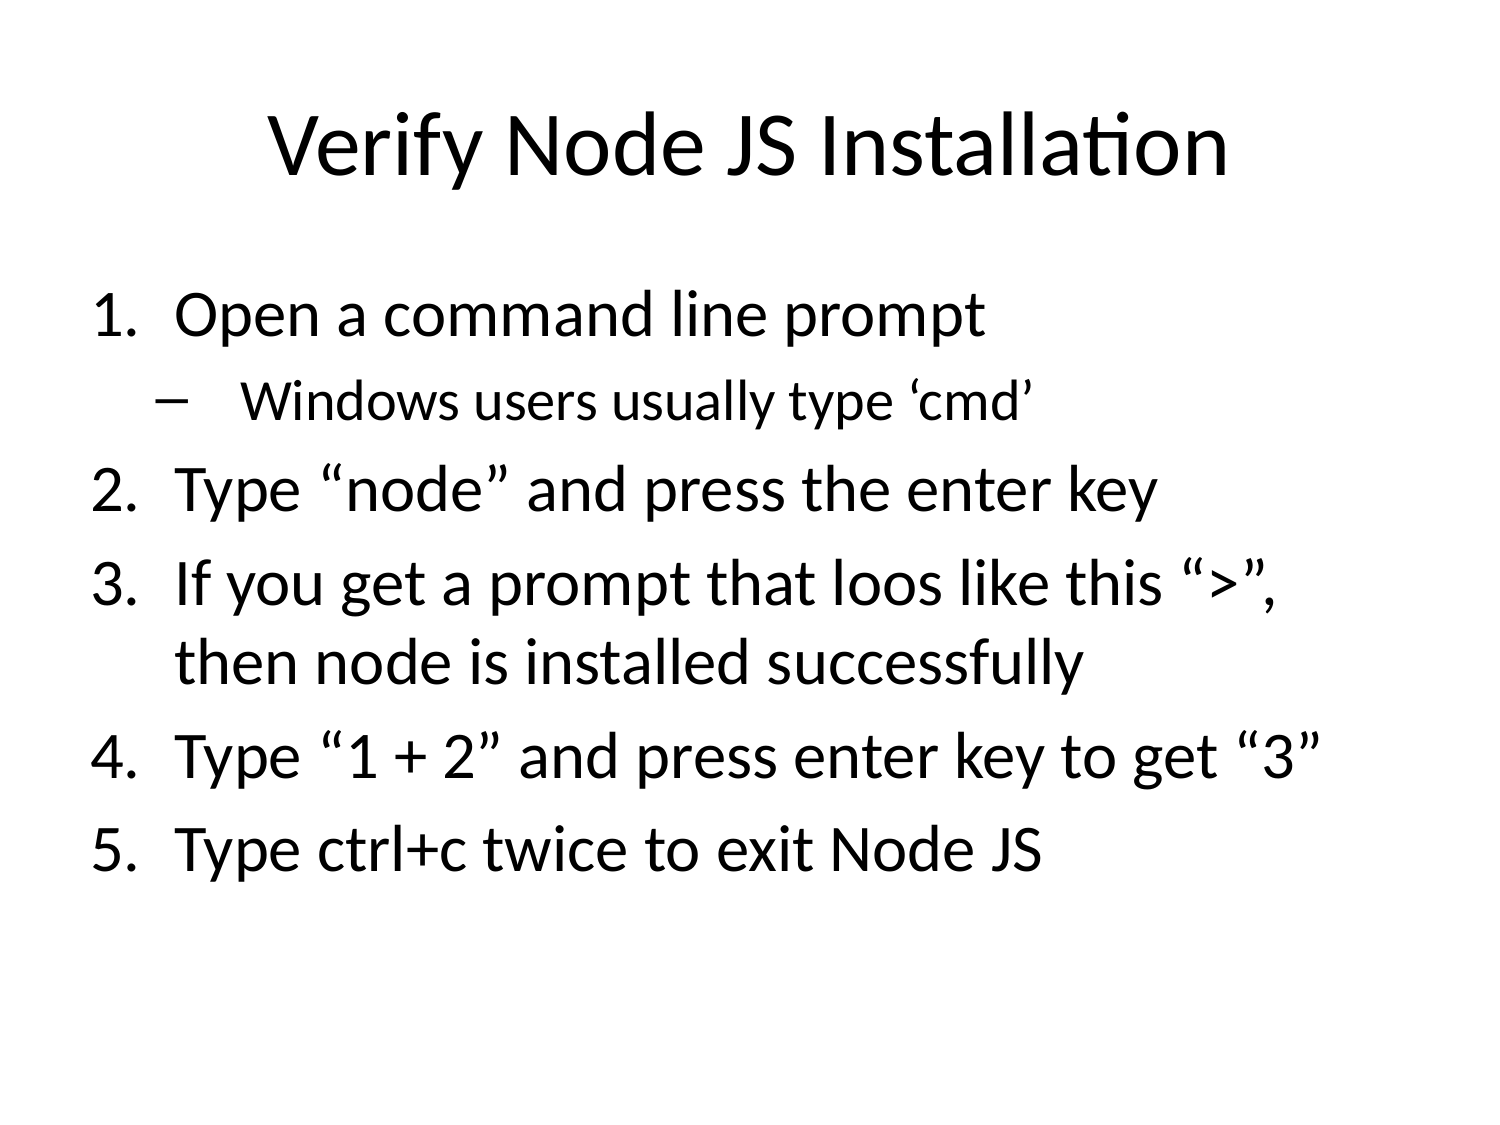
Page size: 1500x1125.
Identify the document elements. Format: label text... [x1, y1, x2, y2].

list Open a command line prompt Windows users usually type ‘cmd’ Type “node” and press the enter key If you get a prompt that loos like this “>”, then node is installed successfully Type “1 + 2” and press enter key to get “3” Type ctrl+c twice to exit Node JS [75, 262, 1425, 1005]
title Verify Node JS Installation [75, 45, 1425, 233]
